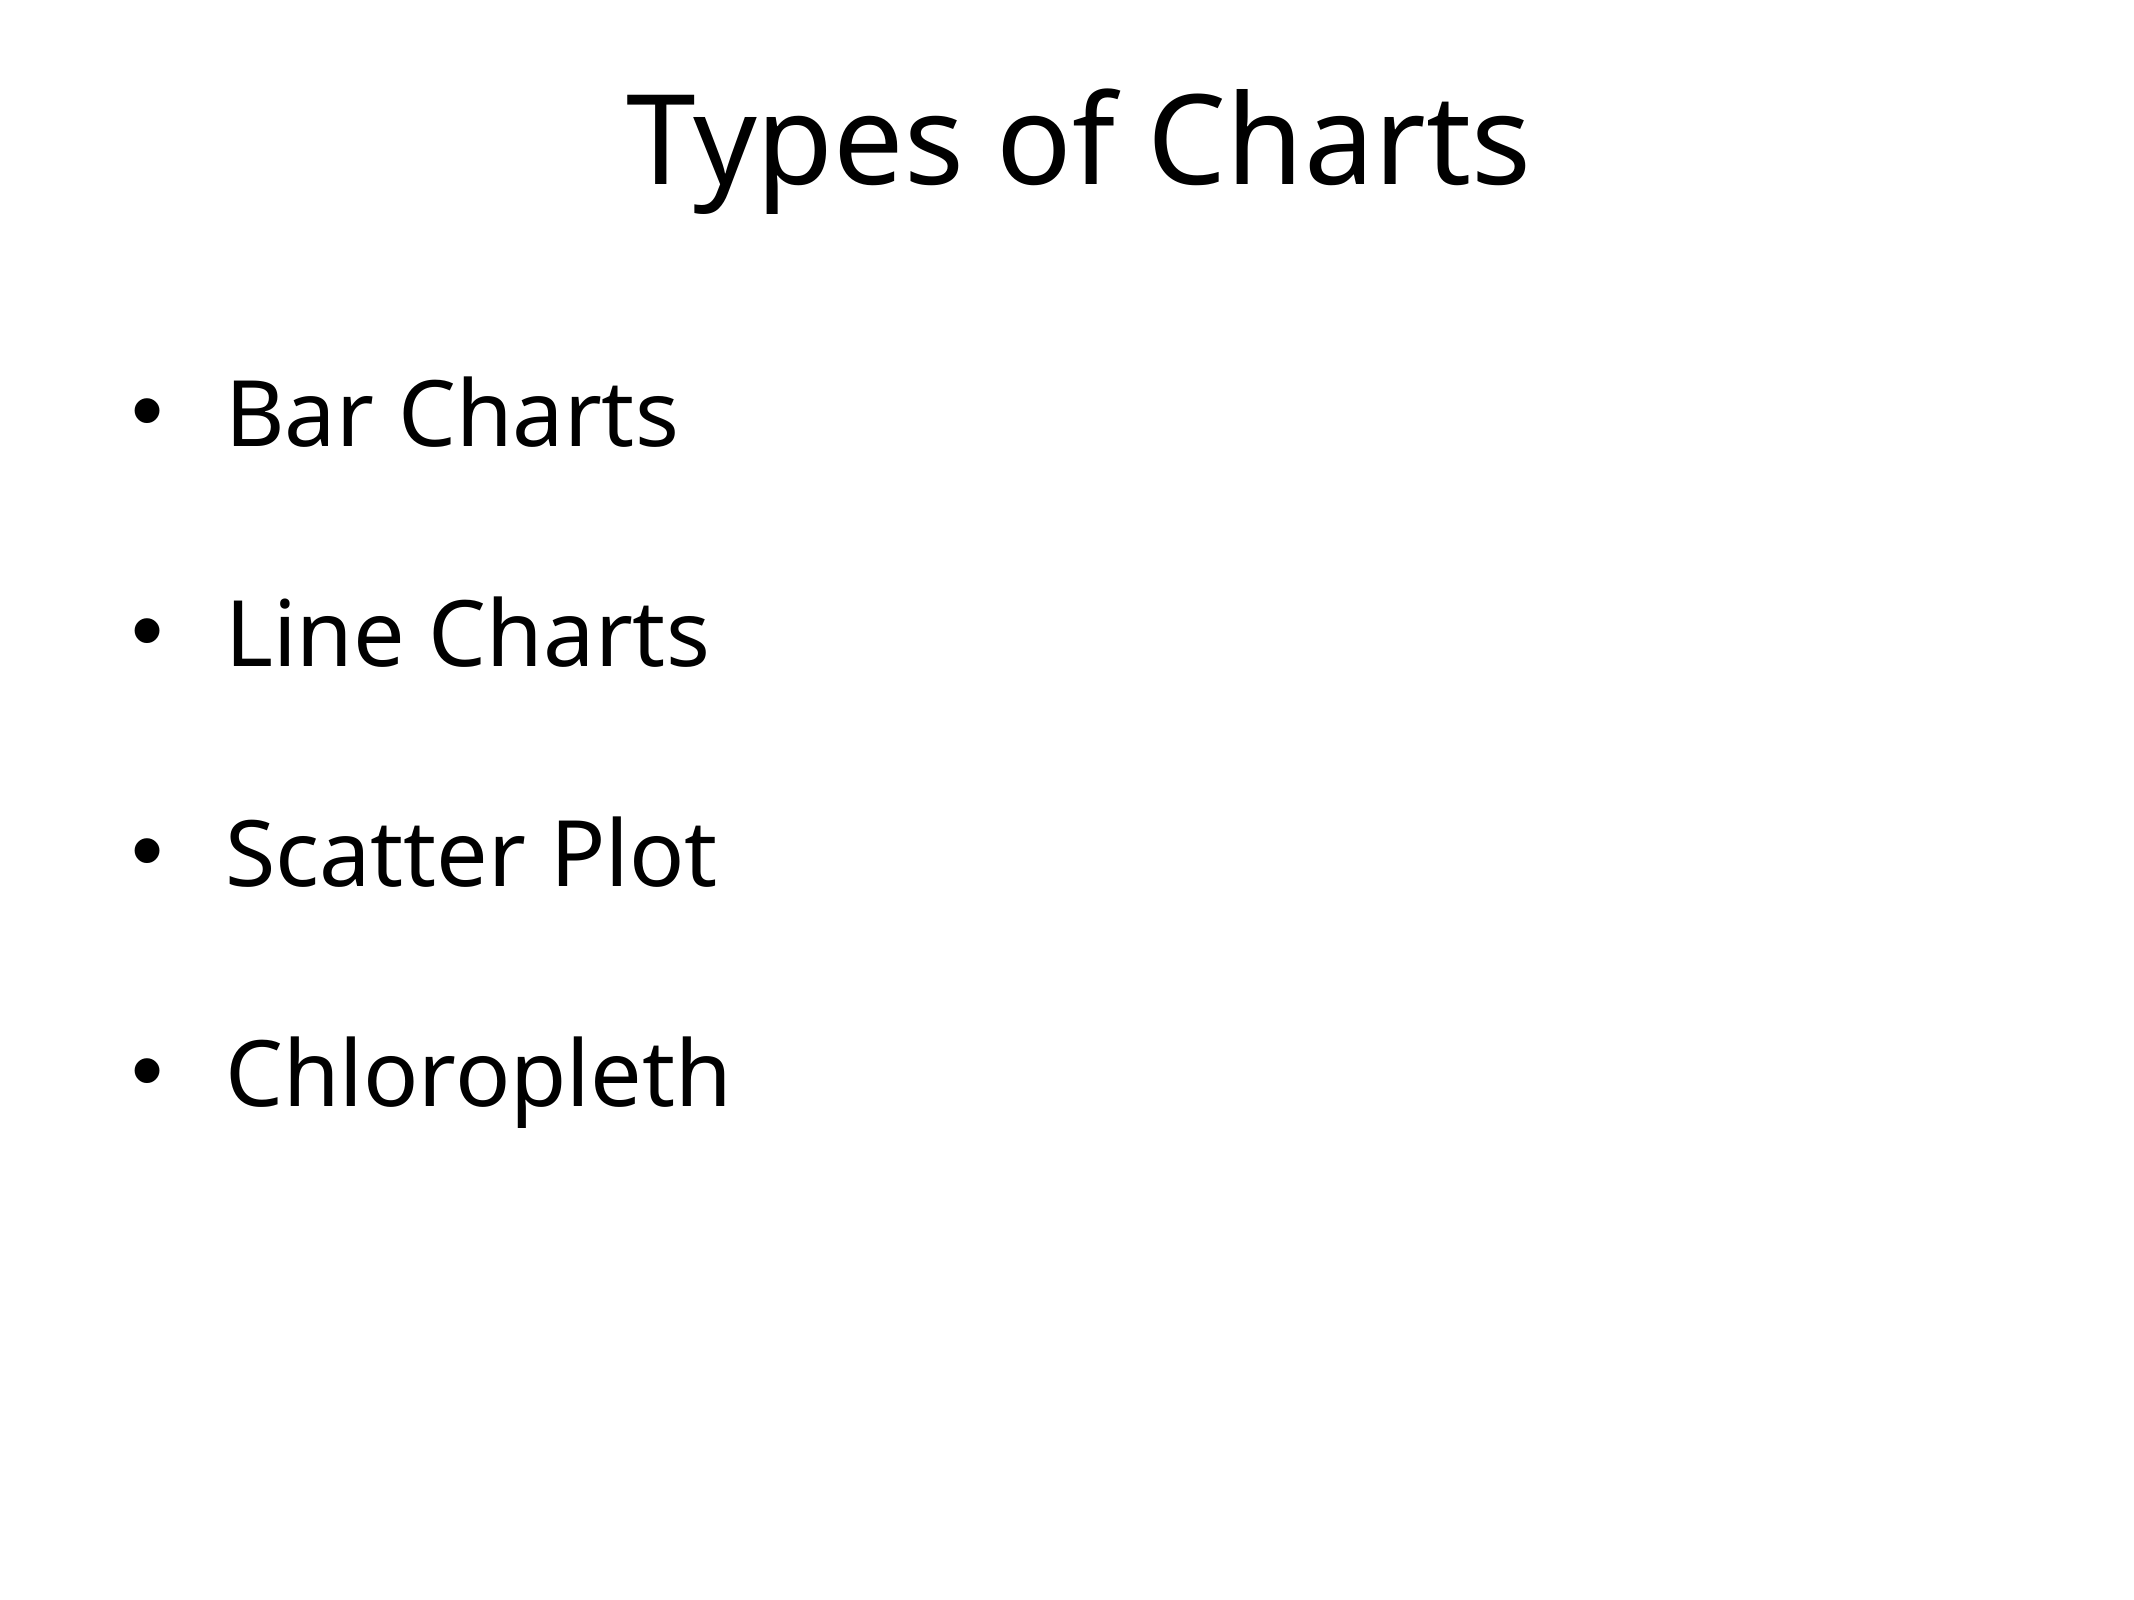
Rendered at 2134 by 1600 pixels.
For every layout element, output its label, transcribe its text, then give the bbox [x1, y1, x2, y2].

title Types of Charts [0, 49, 2134, 219]
text_box Bar Charts Line Charts Scatter Plot Chloropleth [116, 287, 1755, 1362]
